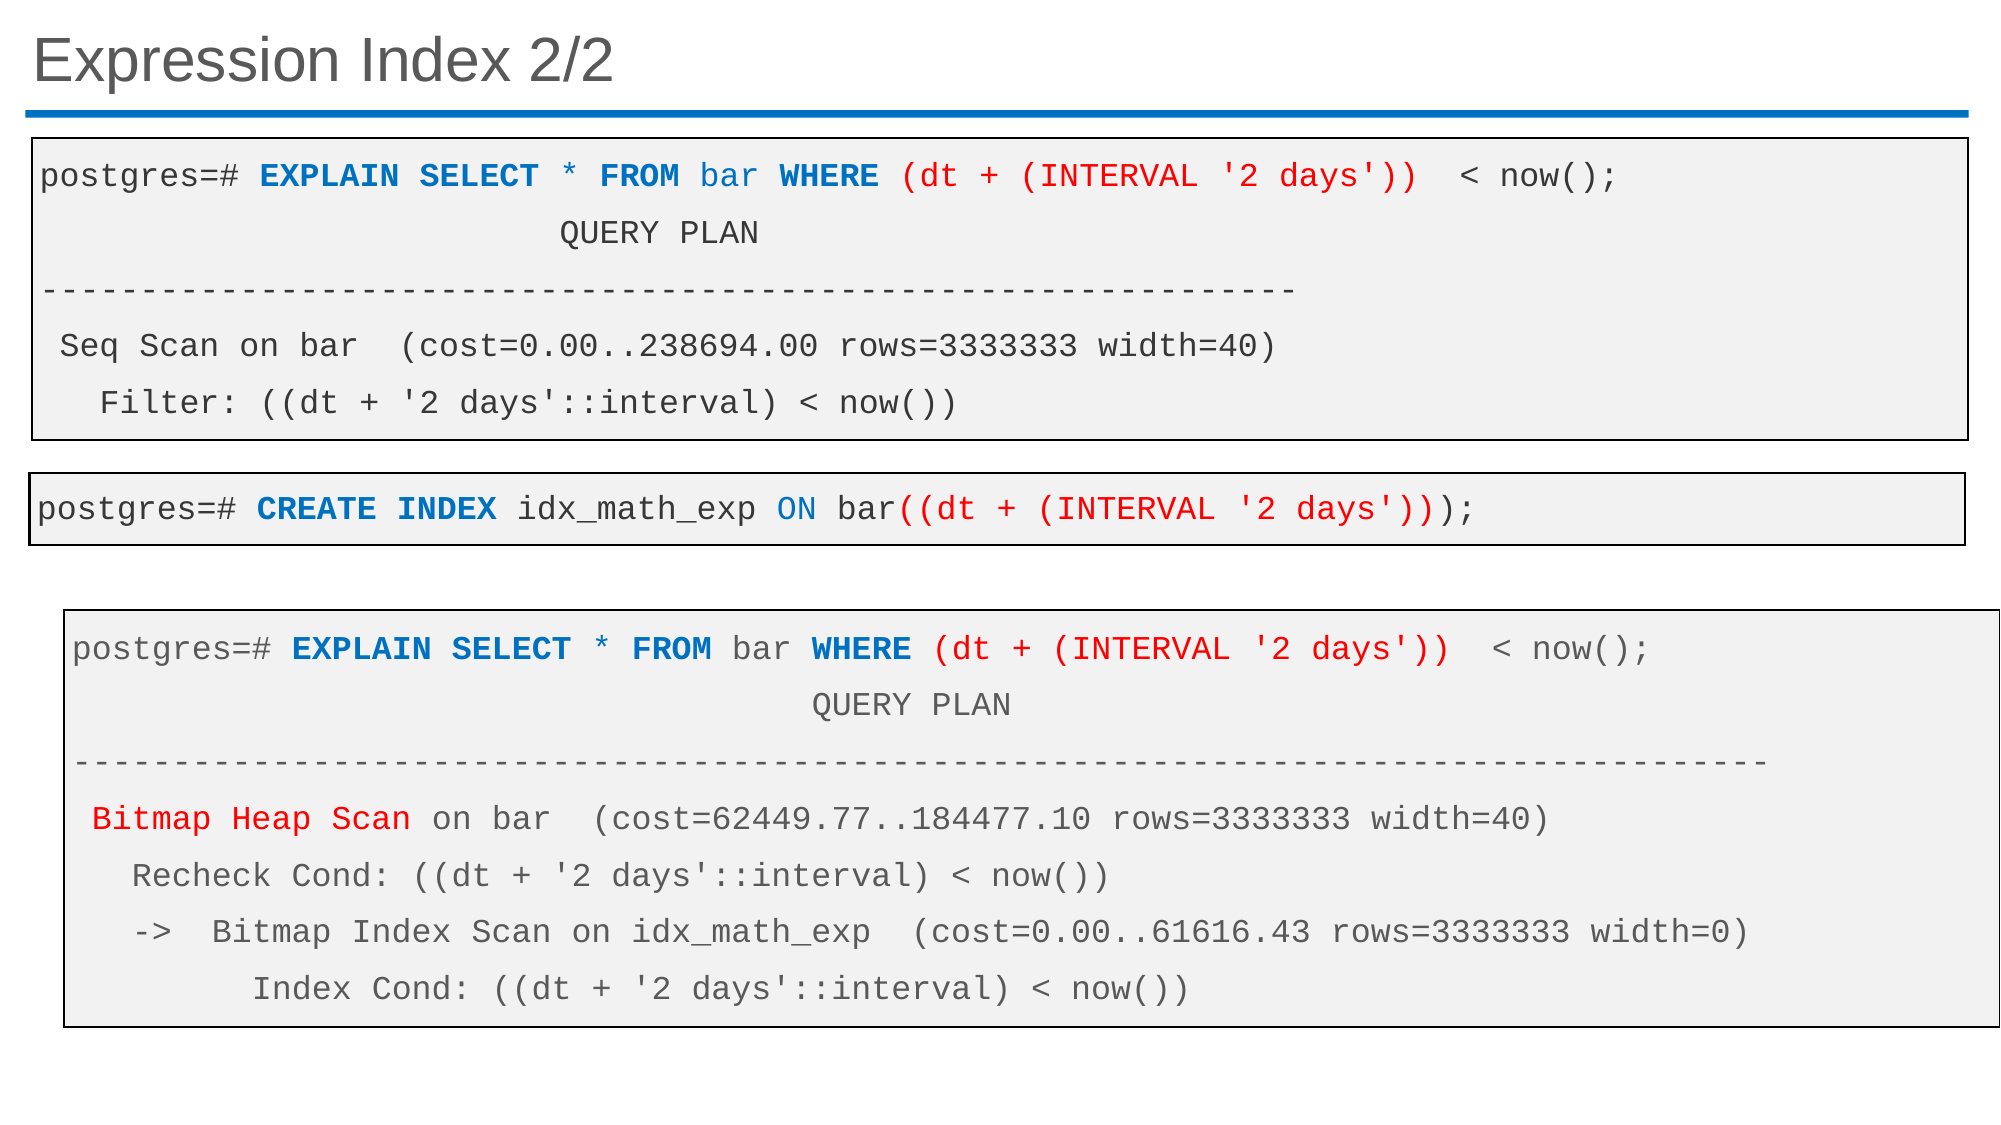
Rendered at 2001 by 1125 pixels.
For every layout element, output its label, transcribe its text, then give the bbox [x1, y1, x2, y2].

list postgres=# EXPLAIN SELECT * FROM bar WHERE (dt + (INTERVAL '2 days')) < now(); QUERY PLAN ------------------------------------------------------------------------------------- Bitmap Heap Scan on bar (cost=62449.77..184477.10 rows=3333333 width=40) Recheck Cond: ((dt + '2 days'::interval) < now()) -> Bitmap Index Scan on idx_math_exp (cost=0.00..61616.43 rows=3333333 width=0) Index Cond: ((dt + '2 days'::interval) < now()) [64, 610, 2000, 1028]
title Expression Index 2/2 [25, 22, 1969, 101]
text_box postgres=# EXPLAIN SELECT * FROM bar WHERE (dt + (INTERVAL '2 days')) < now(); QUERY PLAN --------------------------------------------------------------- Seq Scan on bar (cost=0.00..238694.00 rows=3333333 width=40) Filter: ((dt + '2 days'::interval) < now()) [32, 138, 1968, 441]
text_box postgres=# CREATE INDEX idx_math_exp ON bar((dt + (INTERVAL '2 days'))); [29, 472, 1966, 546]
